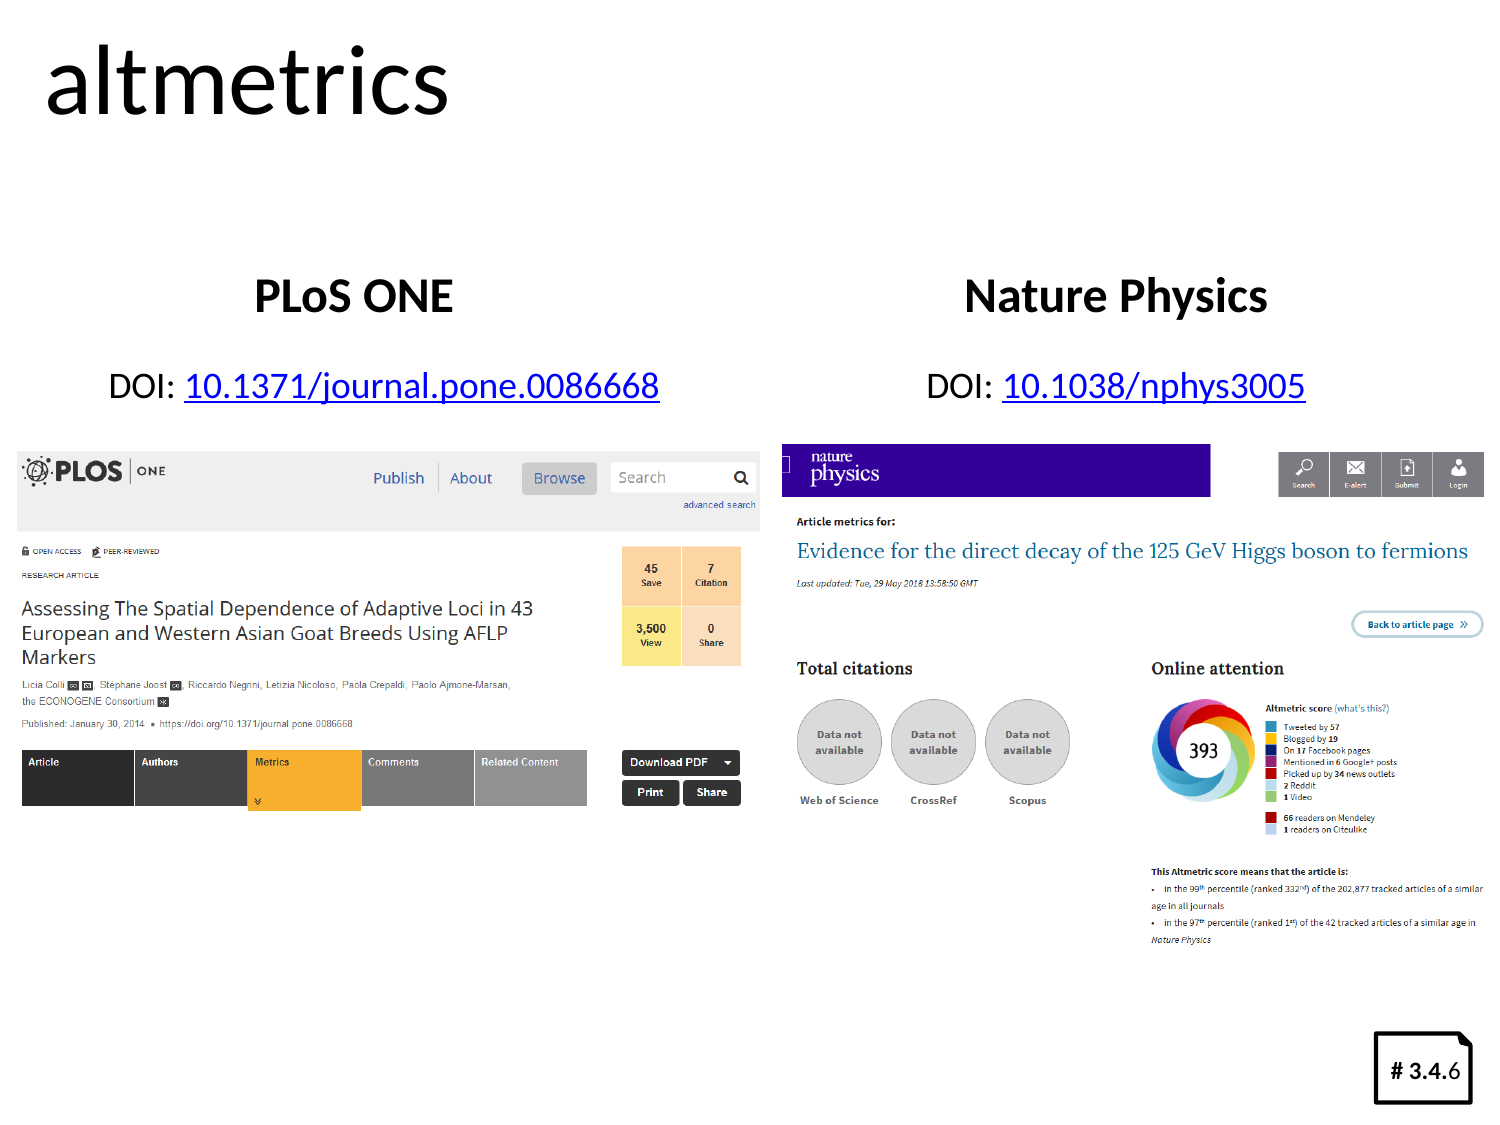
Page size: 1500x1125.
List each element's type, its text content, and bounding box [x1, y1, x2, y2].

text_box Nature Physics [858, 255, 1374, 330]
text_box PLoS ONE [120, 255, 589, 330]
picture [17, 450, 760, 811]
text_box DOI: 10.1038/nphys3005 [782, 353, 1450, 413]
text_box DOI: 10.1371/journal.pone.0086668 [50, 353, 718, 413]
text_box [1373, 1031, 1473, 1105]
picture [782, 444, 1488, 958]
text_box altmetrics [29, 7, 916, 142]
text_box # 3.4.6 [1376, 1046, 1483, 1092]
